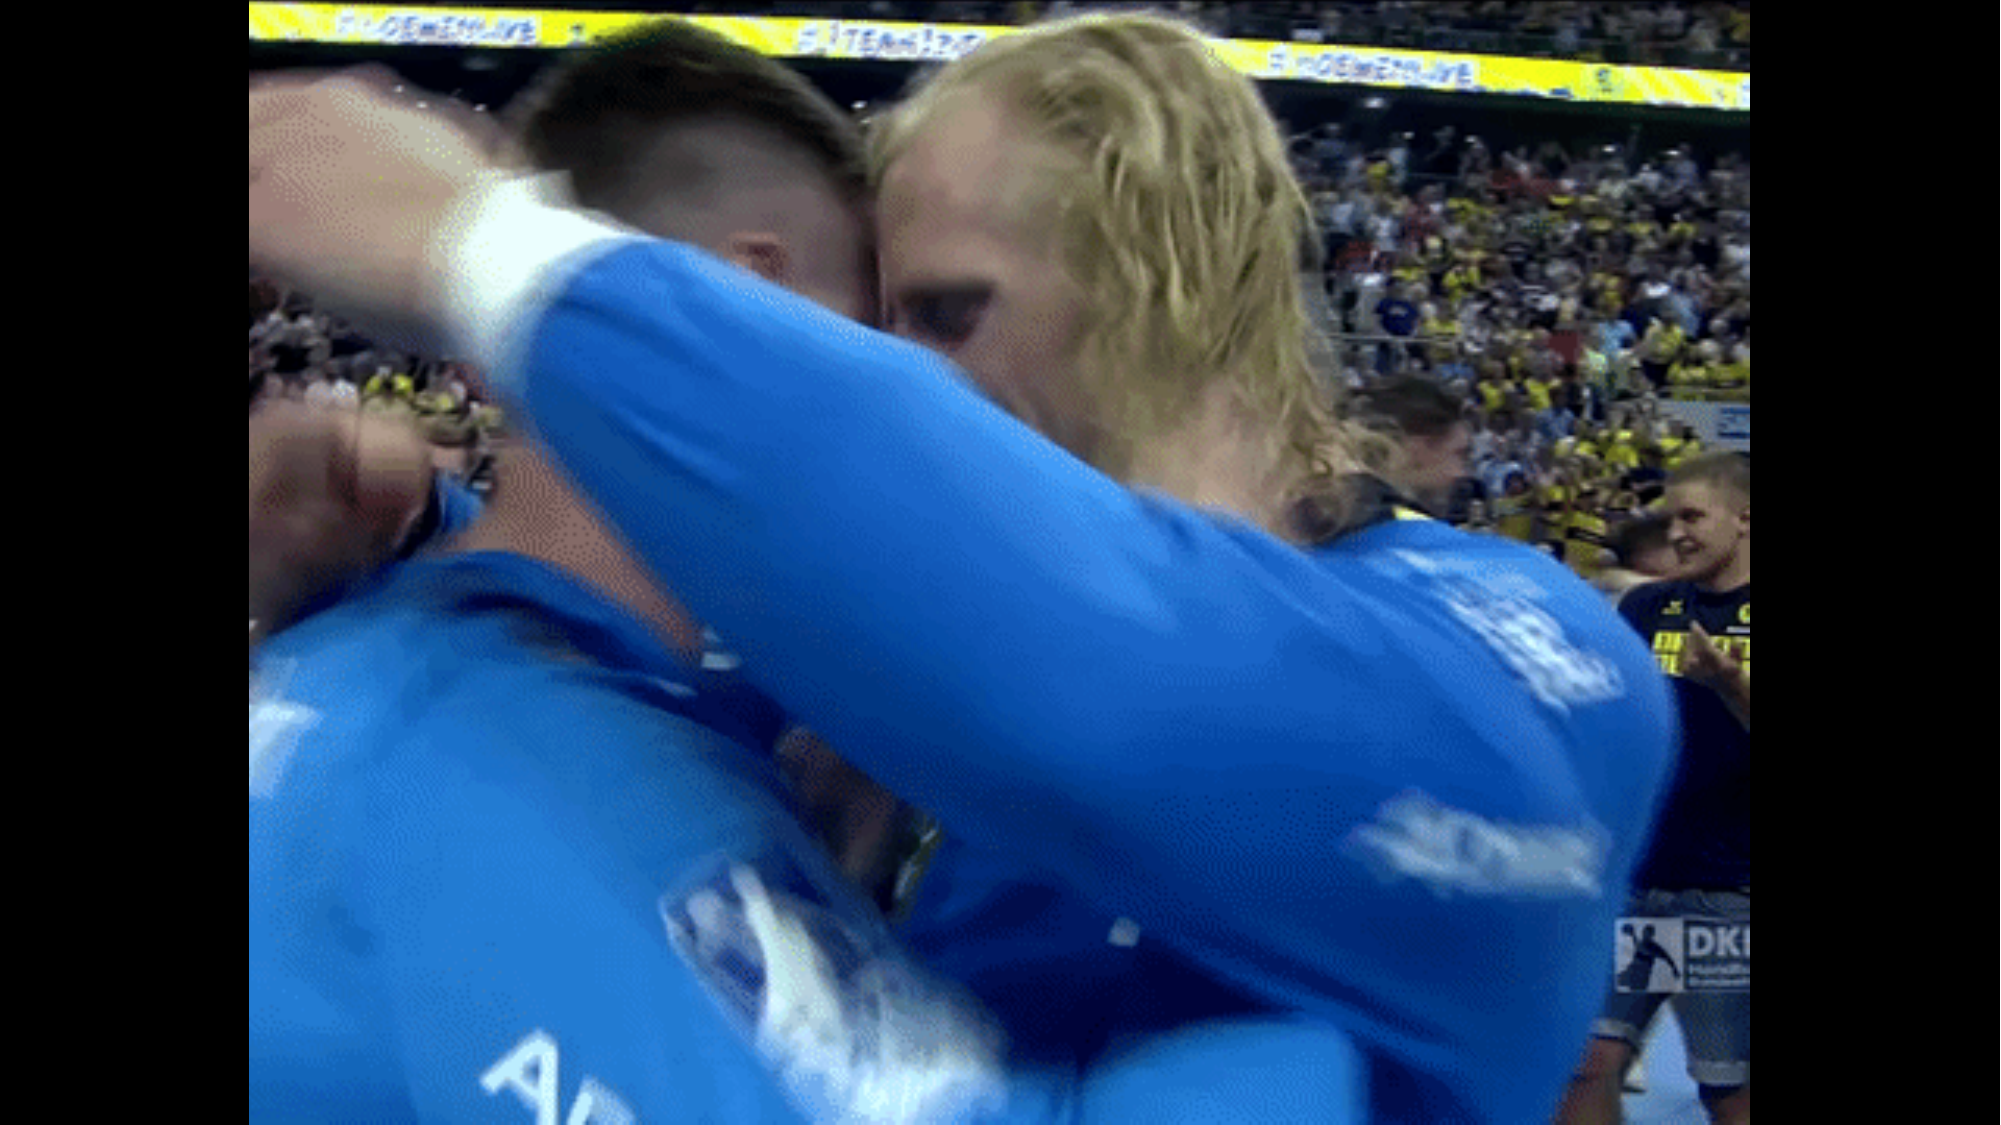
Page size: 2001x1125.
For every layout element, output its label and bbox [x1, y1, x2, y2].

picture [249, 0, 1751, 1125]
